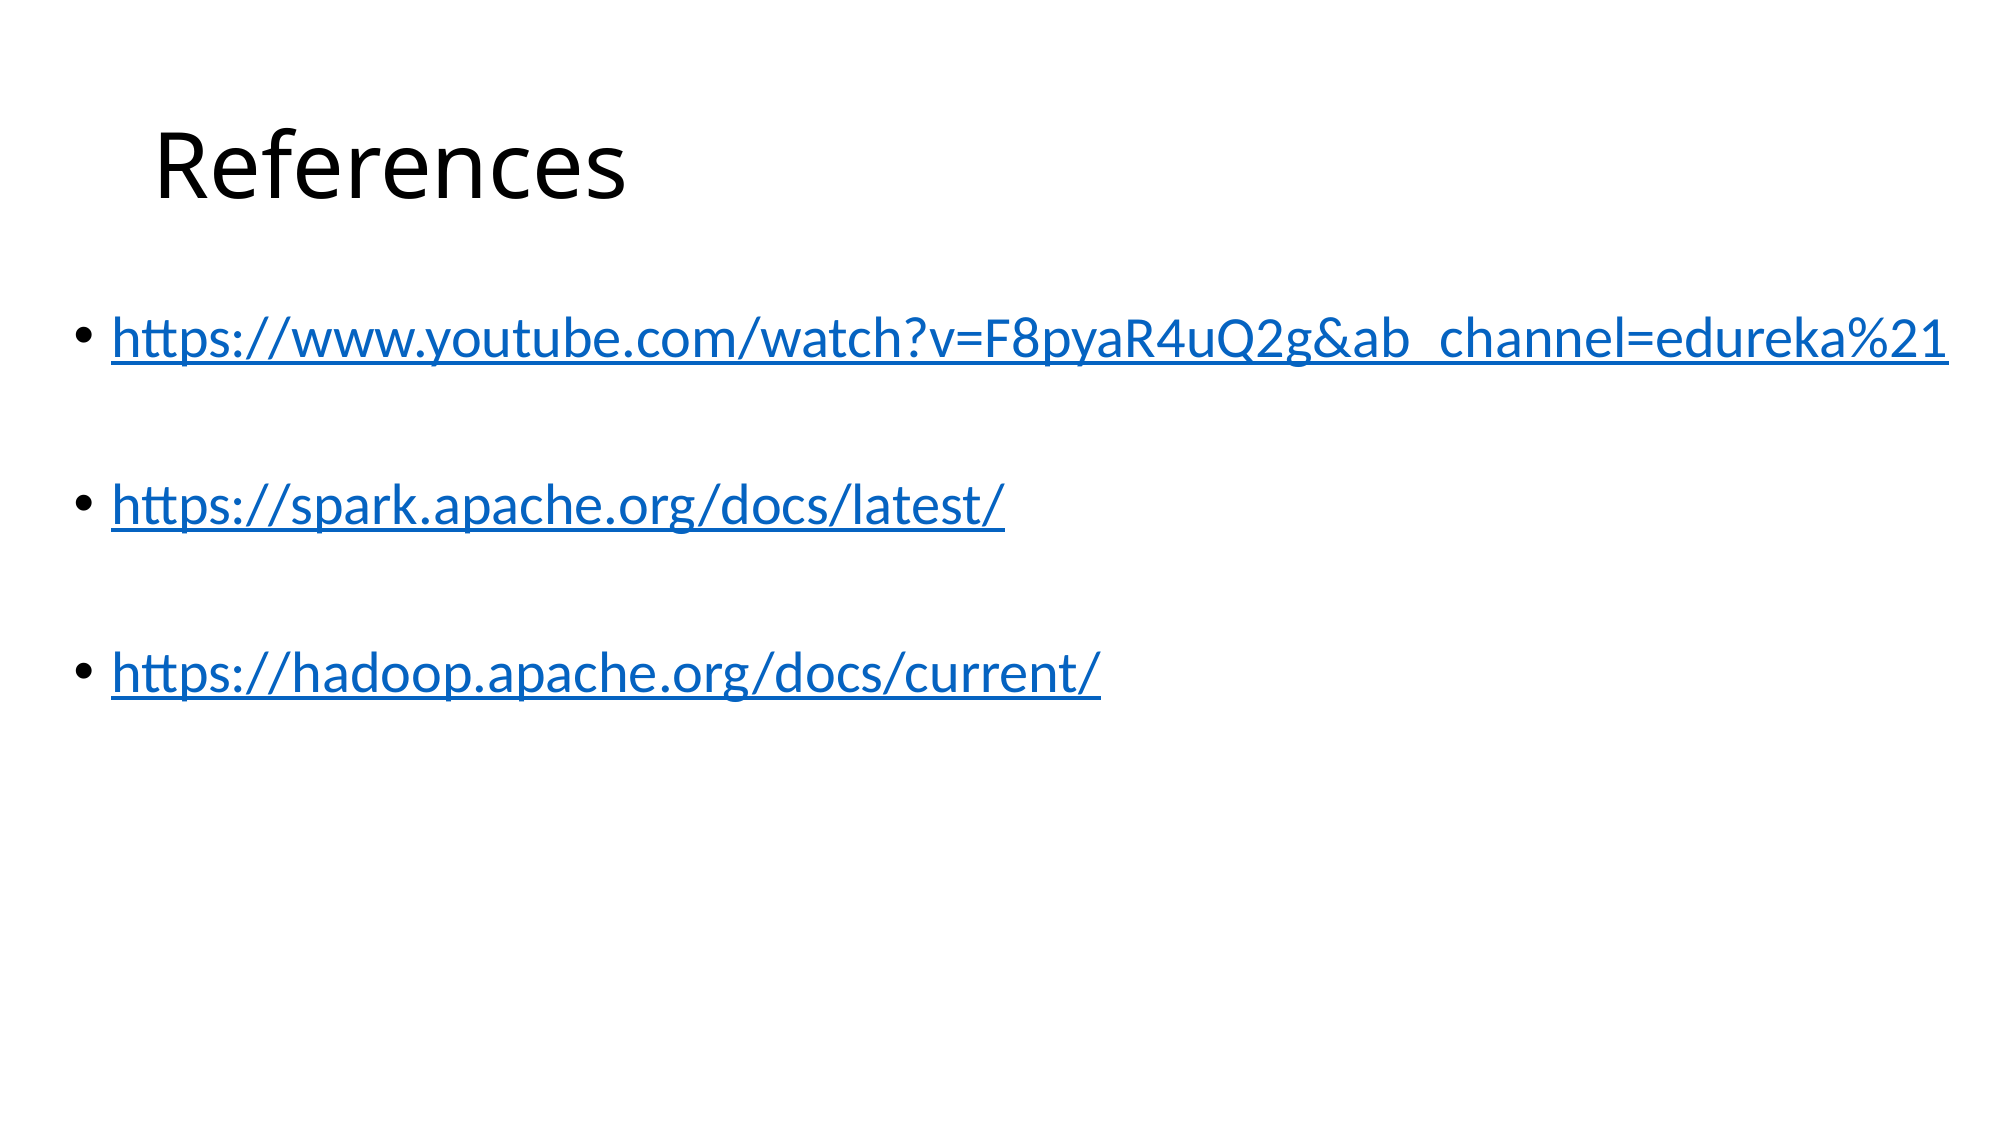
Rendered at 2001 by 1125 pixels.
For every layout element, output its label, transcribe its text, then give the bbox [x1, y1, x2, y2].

list https://www.youtube.com/watch?v=F8pyaR4uQ2g&ab_channel=edureka%21 https://spark.apache.org/docs/latest/ https://hadoop.apache.org/docs/current/ [58, 299, 1986, 1014]
title References [137, 59, 1863, 278]
